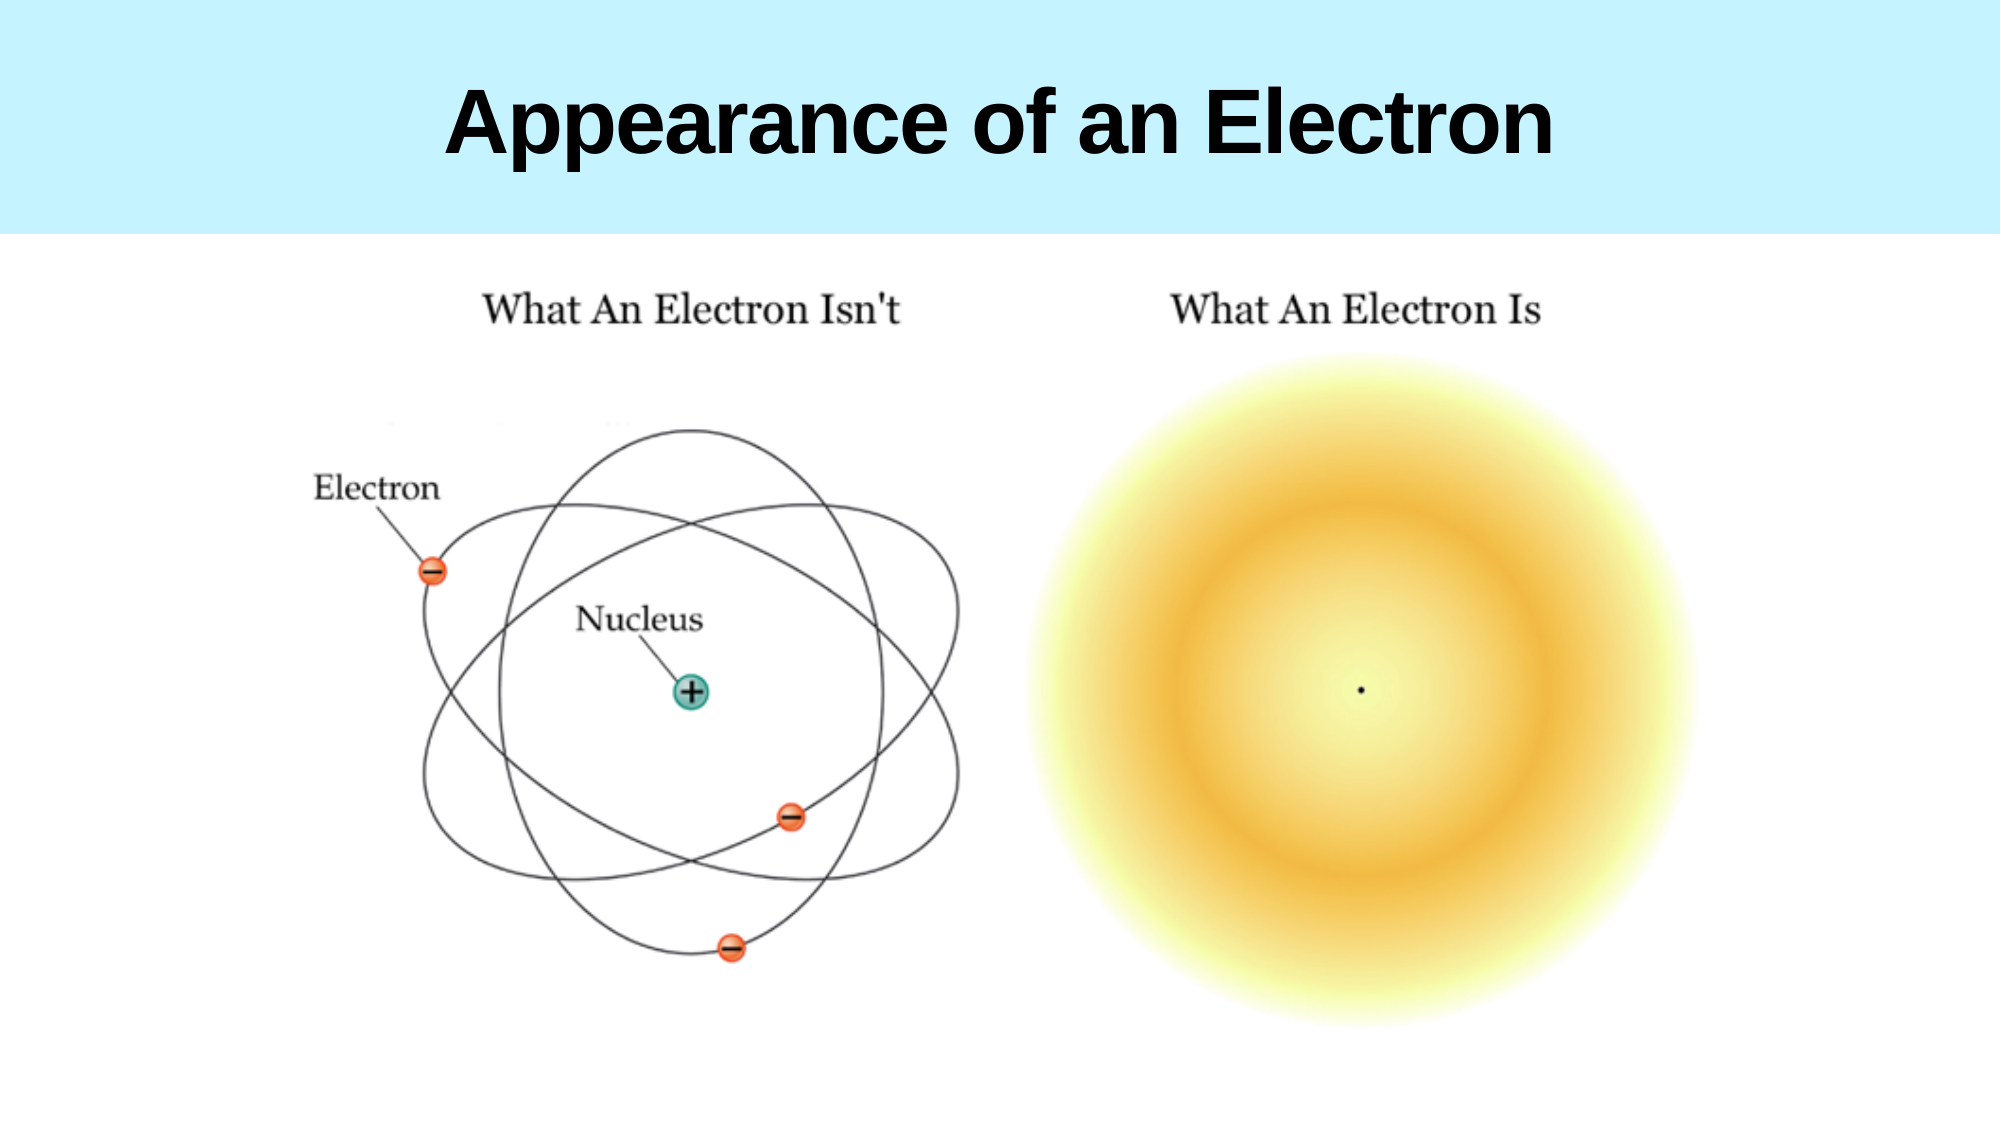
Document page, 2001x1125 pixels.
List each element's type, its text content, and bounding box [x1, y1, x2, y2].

picture [290, 267, 1710, 1038]
title Appearance of an Electron [0, 0, 2000, 234]
